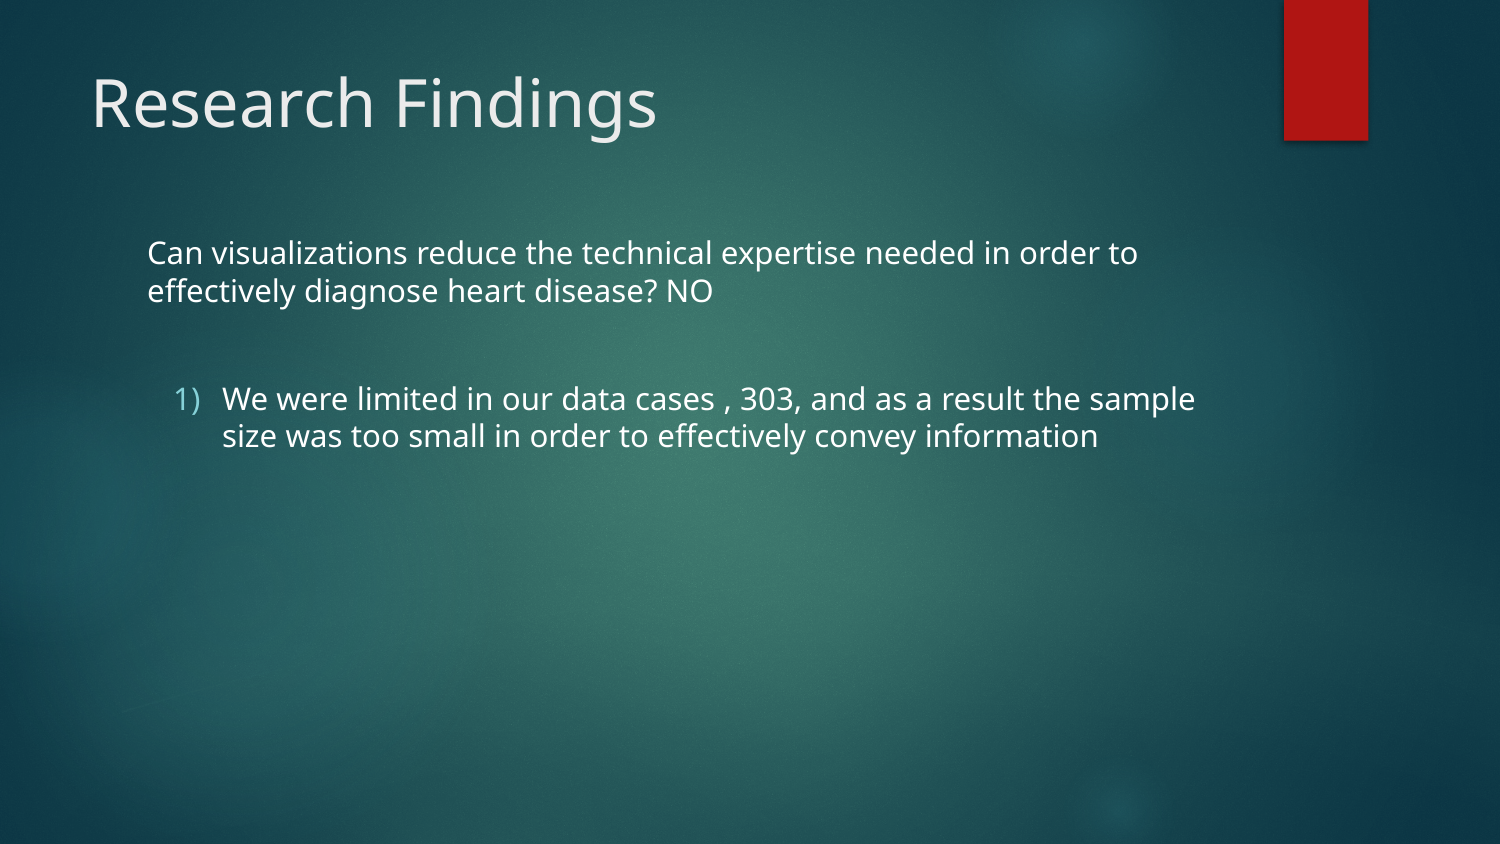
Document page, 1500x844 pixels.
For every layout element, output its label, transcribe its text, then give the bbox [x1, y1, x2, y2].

picture [0, 0, 1500, 844]
list Can visualizations reduce the technical expertise needed in order to effectively diagnose heart disease? NO We were limited in our data cases , 303, and as a result the sample size was too small in order to effectively convey information [135, 228, 1237, 769]
title Research Findings [79, 55, 1237, 228]
